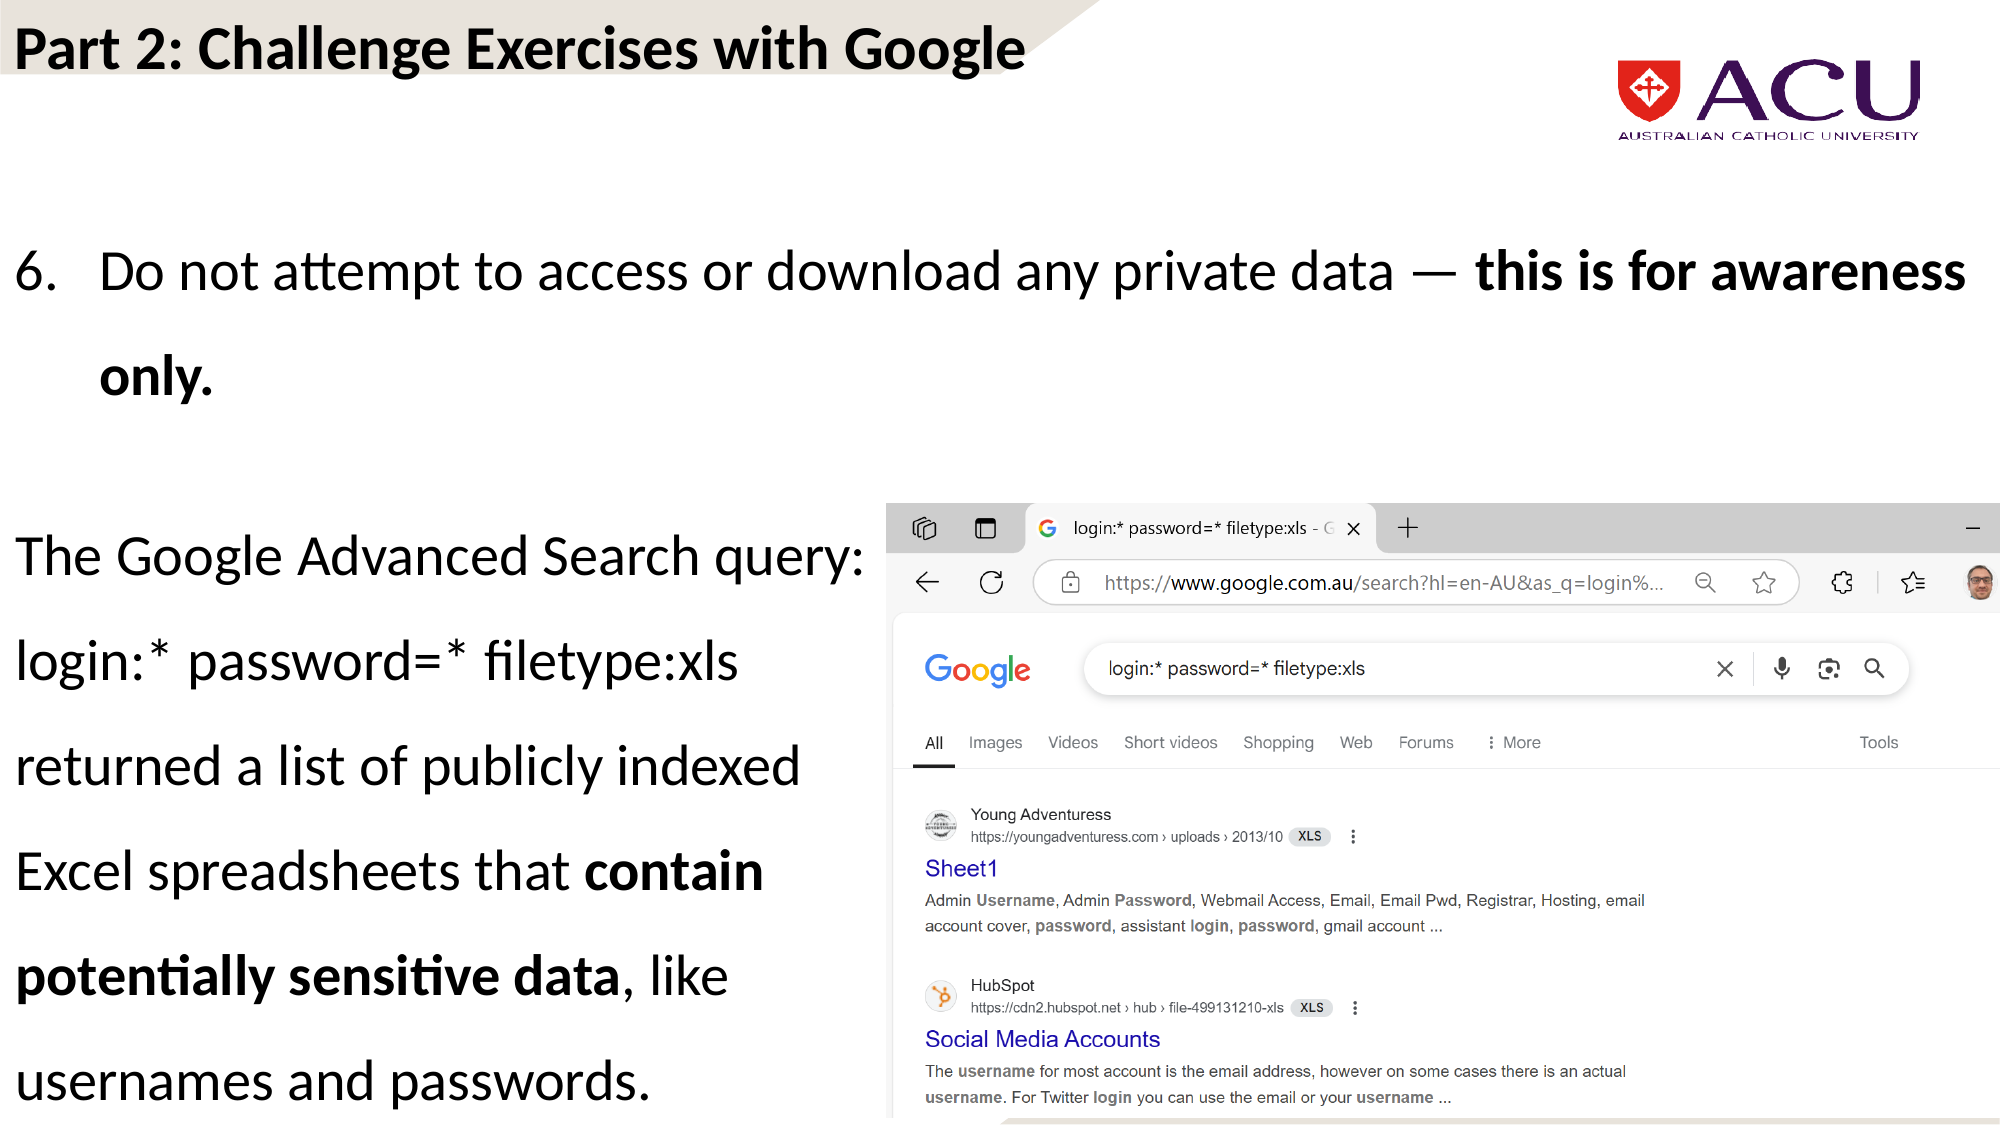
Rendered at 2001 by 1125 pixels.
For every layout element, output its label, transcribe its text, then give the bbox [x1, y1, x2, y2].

text_box The Google Advanced Search query: login:* password=* filetype:xls returned a list of publicly indexed Excel spreadsheets that contain potentially sensitive data, like usernames and passwords. [0, 474, 887, 1120]
text_box Part 2: Challenge Exercises with Google [0, 0, 2000, 90]
picture [885, 503, 2000, 1118]
text_box Do not attempt to access or download any private data — this is for awareness only. [0, 189, 2000, 414]
picture [1618, 90, 1920, 140]
